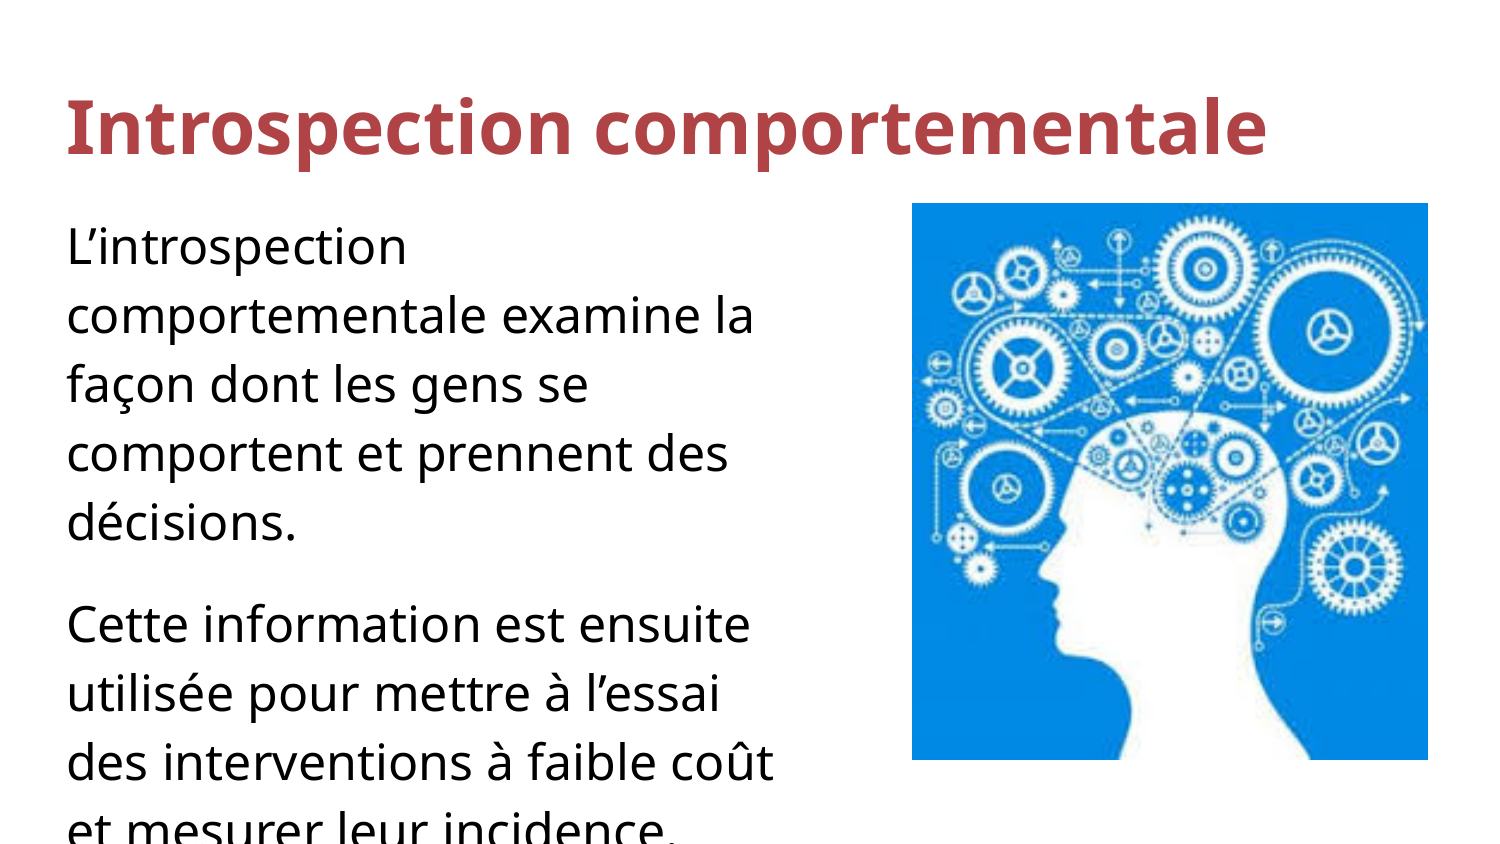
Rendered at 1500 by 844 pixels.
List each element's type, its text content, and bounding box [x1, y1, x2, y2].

list L’introspection comportementale examine la façon dont les gens se comportent et prennent des décisions. Cette information est ensuite utilisée pour mettre à l’essai des interventions à faible coût et mesurer leur incidence. [51, 190, 834, 493]
picture [911, 203, 1428, 760]
title Introspection comportementale [51, 64, 1449, 167]
